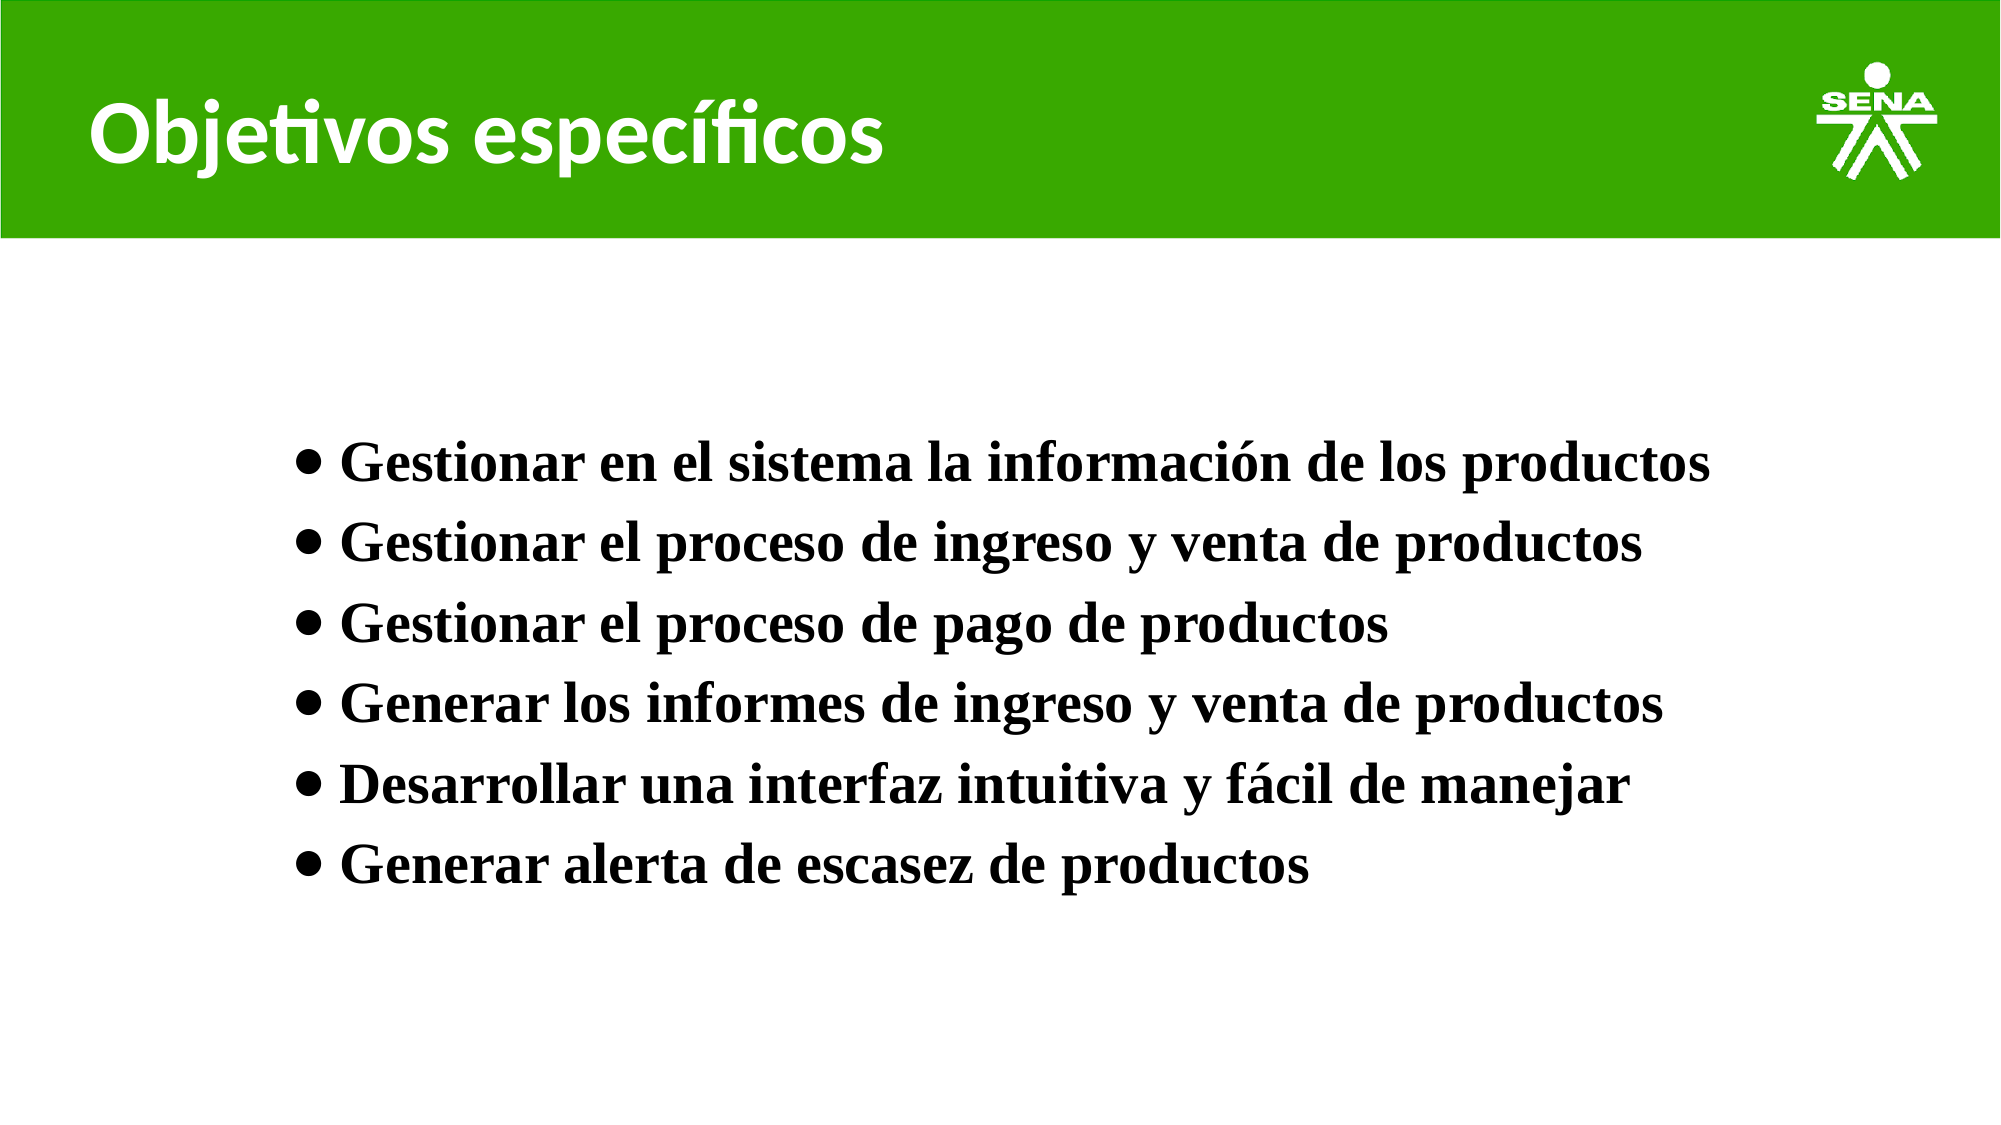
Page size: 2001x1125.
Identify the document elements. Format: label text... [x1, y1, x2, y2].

title Objetivos específicos [74, 18, 1800, 236]
text_box Gestionar en el sistema la información de los productos Gestionar el proceso de ingreso y venta de productos Gestionar el proceso de pago de productos Generar los informes de ingreso y venta de productos Desarrollar una interfaz intuitiva y fácil de manejar Generar alerta de escasez de productos [249, 405, 1750, 903]
picture [0, 0, 2001, 1125]
